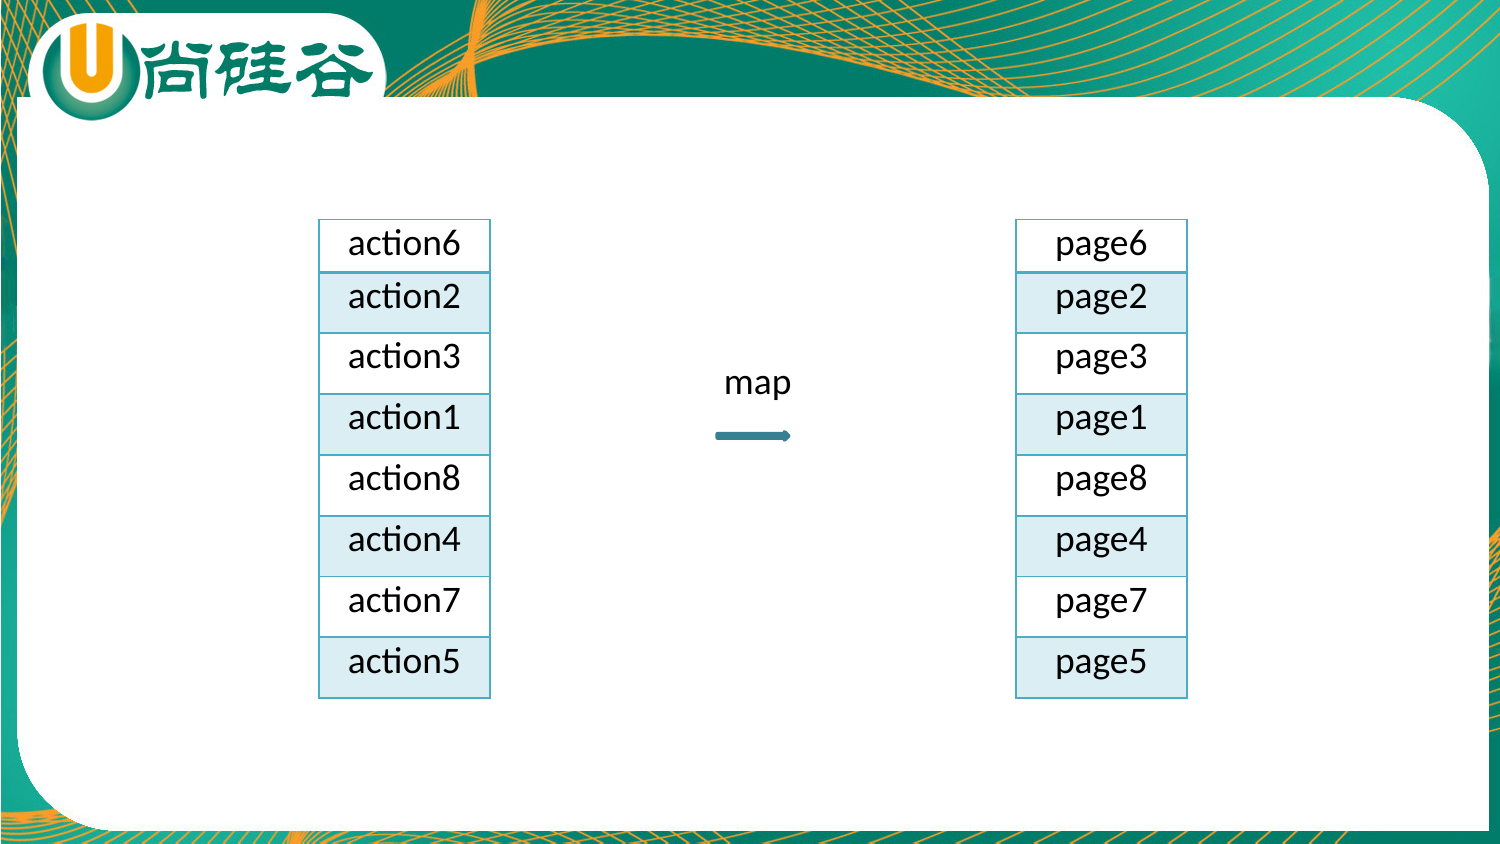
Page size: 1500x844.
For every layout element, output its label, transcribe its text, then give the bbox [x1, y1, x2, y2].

table_cell page7 [1017, 577, 1186, 636]
text_box map [709, 349, 807, 410]
table_cell page4 [1017, 517, 1186, 576]
text_box [715, 430, 791, 442]
table_cell page1 [1017, 395, 1186, 454]
table_cell page3 [1017, 334, 1186, 393]
table_cell action8 [320, 456, 489, 515]
table_cell page5 [1017, 638, 1186, 697]
table_cell action2 [320, 274, 489, 332]
table_cell page2 [1017, 274, 1186, 332]
table_cell action7 [320, 577, 489, 636]
table_cell action4 [320, 517, 489, 576]
table_header action6 [320, 220, 489, 271]
table_cell action1 [320, 395, 489, 454]
table_cell page8 [1017, 456, 1186, 515]
table_header page6 [1017, 220, 1186, 271]
table_cell action5 [320, 638, 489, 697]
picture [0, 0, 1500, 844]
table_cell action3 [320, 334, 489, 393]
